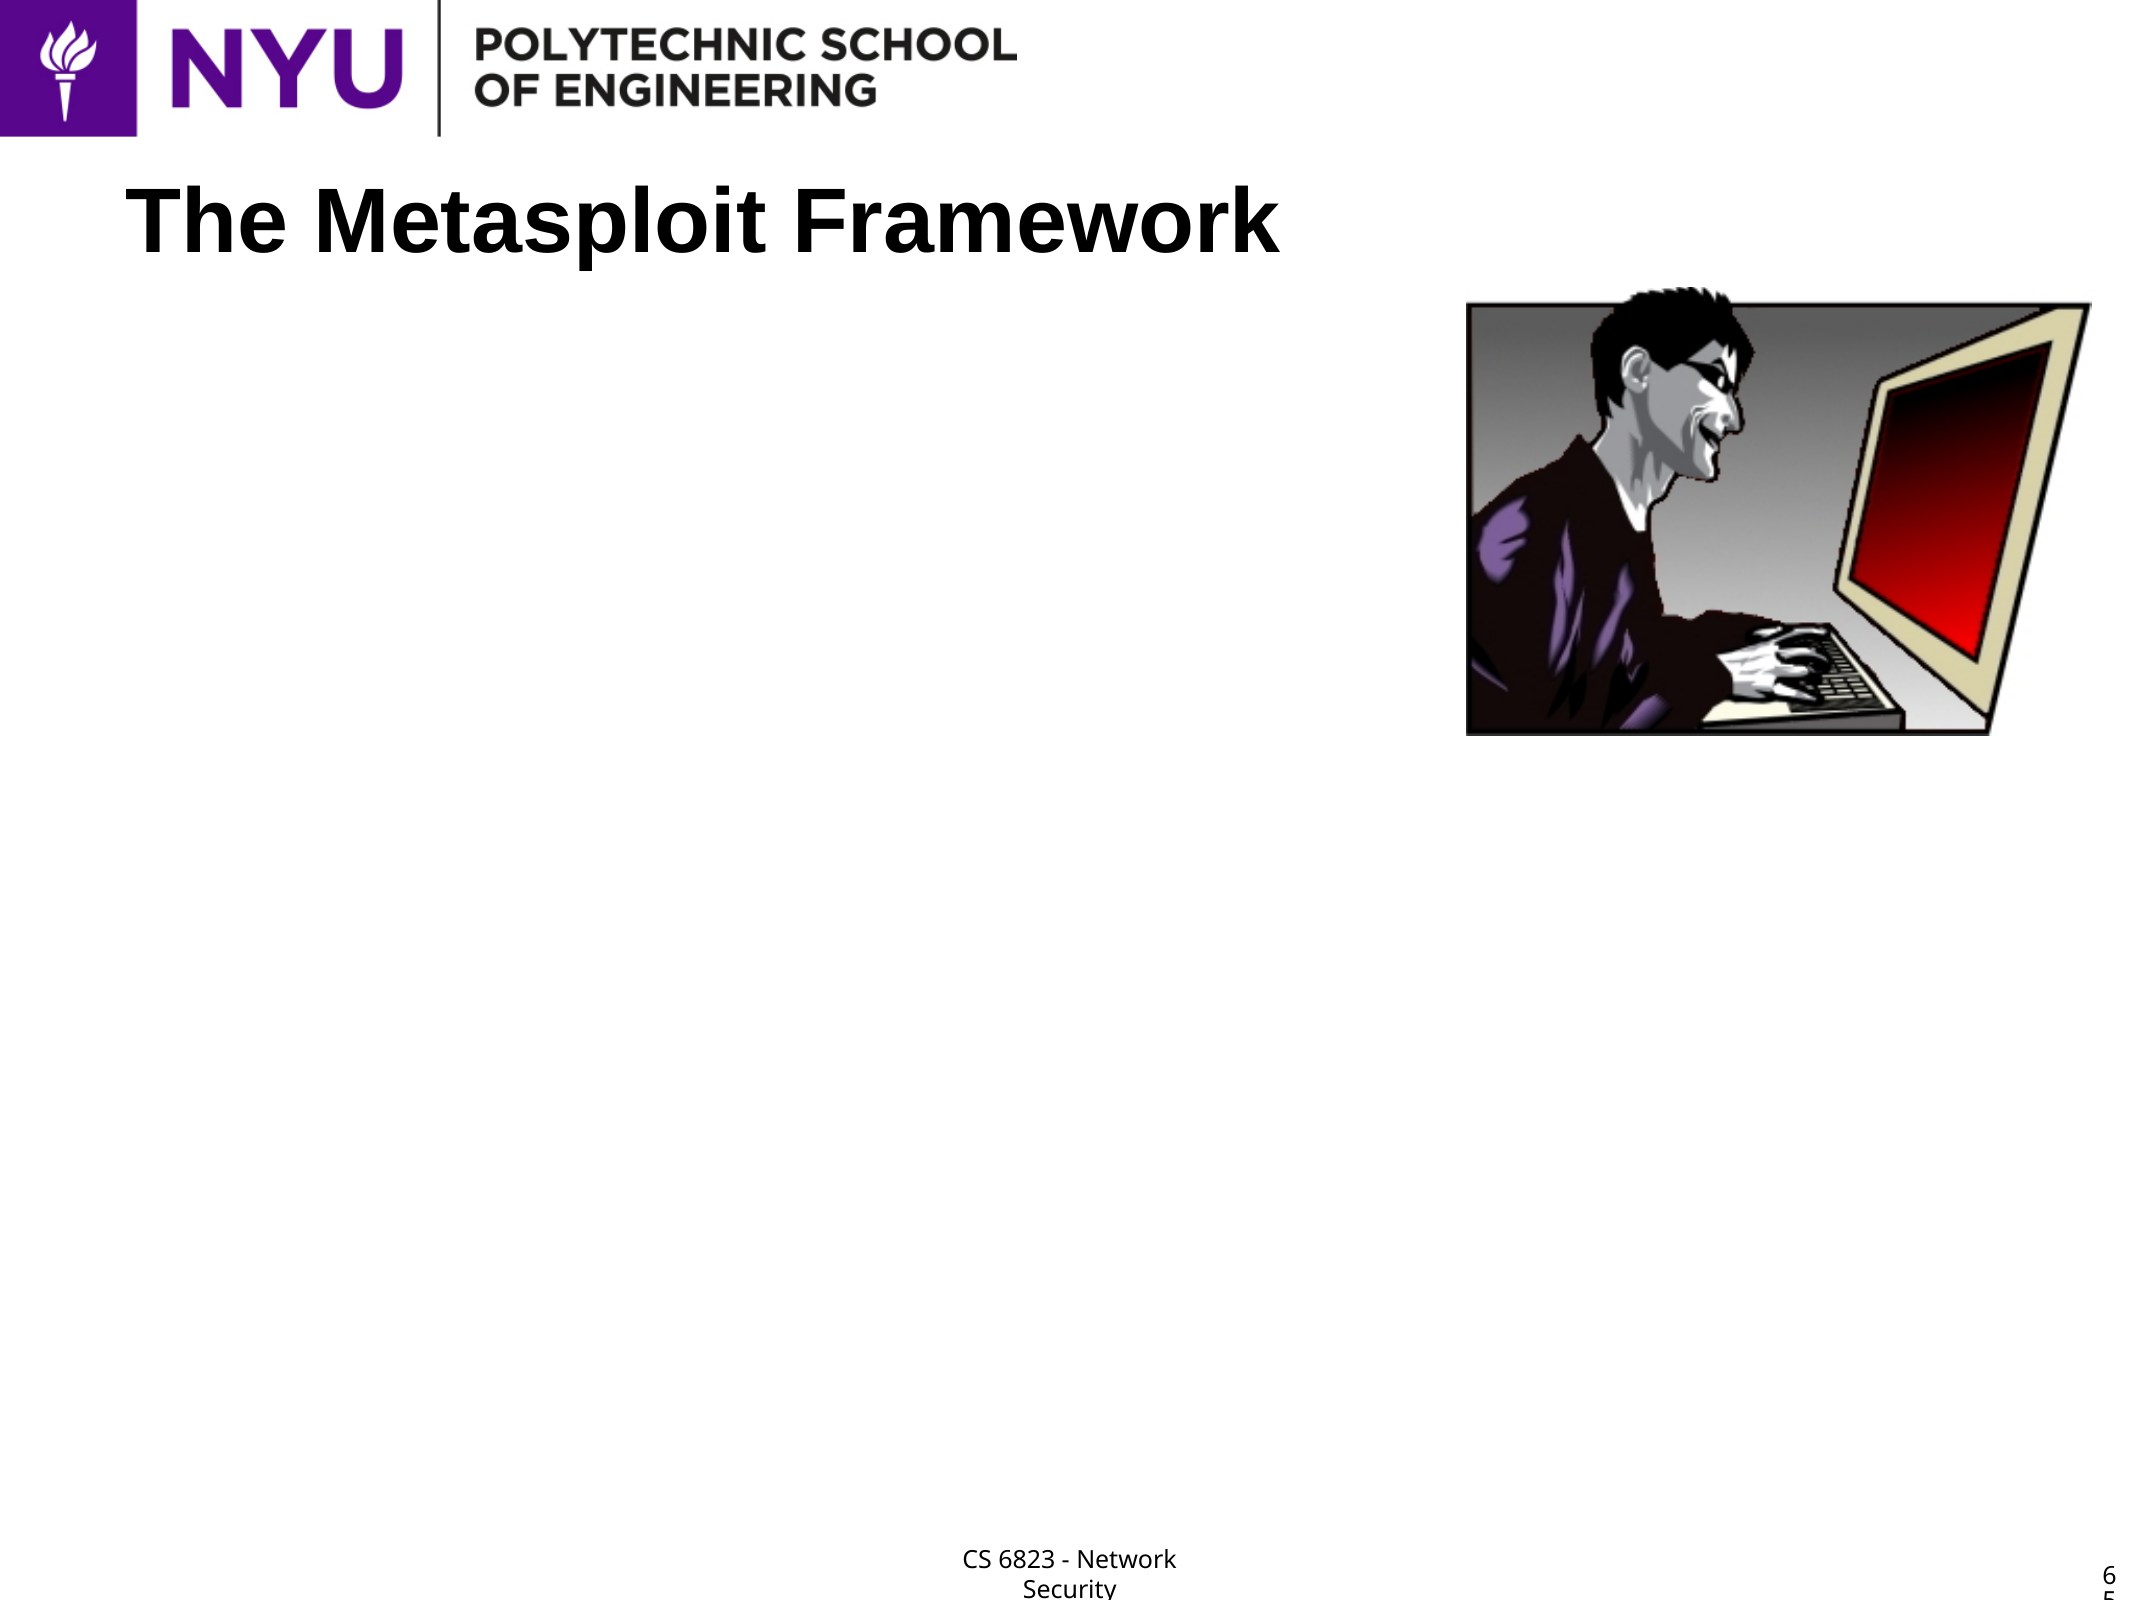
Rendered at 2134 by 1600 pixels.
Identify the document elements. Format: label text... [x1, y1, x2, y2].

picture [0, 0, 1017, 138]
picture [1466, 287, 2092, 736]
title The Metasploit Framework [104, 150, 2024, 299]
slide_number 65 [2086, 1551, 2132, 1599]
